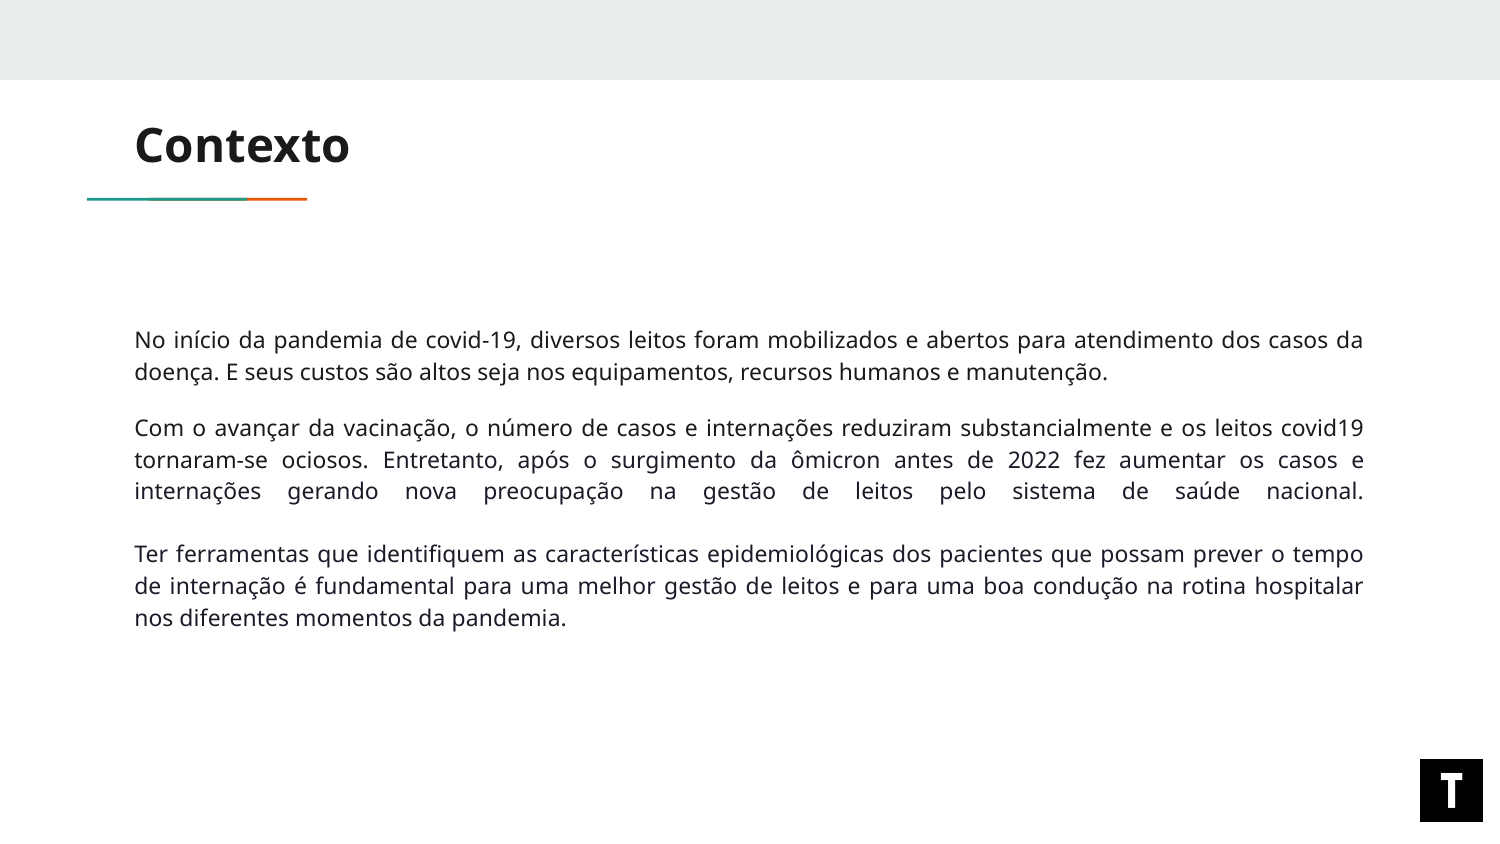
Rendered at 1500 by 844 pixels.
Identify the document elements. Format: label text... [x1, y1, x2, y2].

title Contexto [119, 99, 1381, 188]
picture [1419, 759, 1483, 823]
list No início da pandemia de covid-19, diversos leitos foram mobilizados e abertos para atendimento dos casos da doença. E seus custos são altos seja nos equipamentos, recursos humanos e manutenção. Com o avançar da vacinação, o número de casos e internações reduziram substancialmente e os leitos covid19 tornaram-se ociosos. Entretanto, após o surgimento da ômicron antes de 2022 fez aumentar os casos e internações gerando nova preocupação na gestão de leitos pelo sistema de saúde nacional. Ter ferramentas que identifiquem as características epidemiológicas dos pacientes que possam prever o tempo de internação é fundamental para uma melhor gestão de leitos e para uma boa condução na rotina hospitalar nos diferentes momentos da pandemia. [119, 306, 1381, 678]
